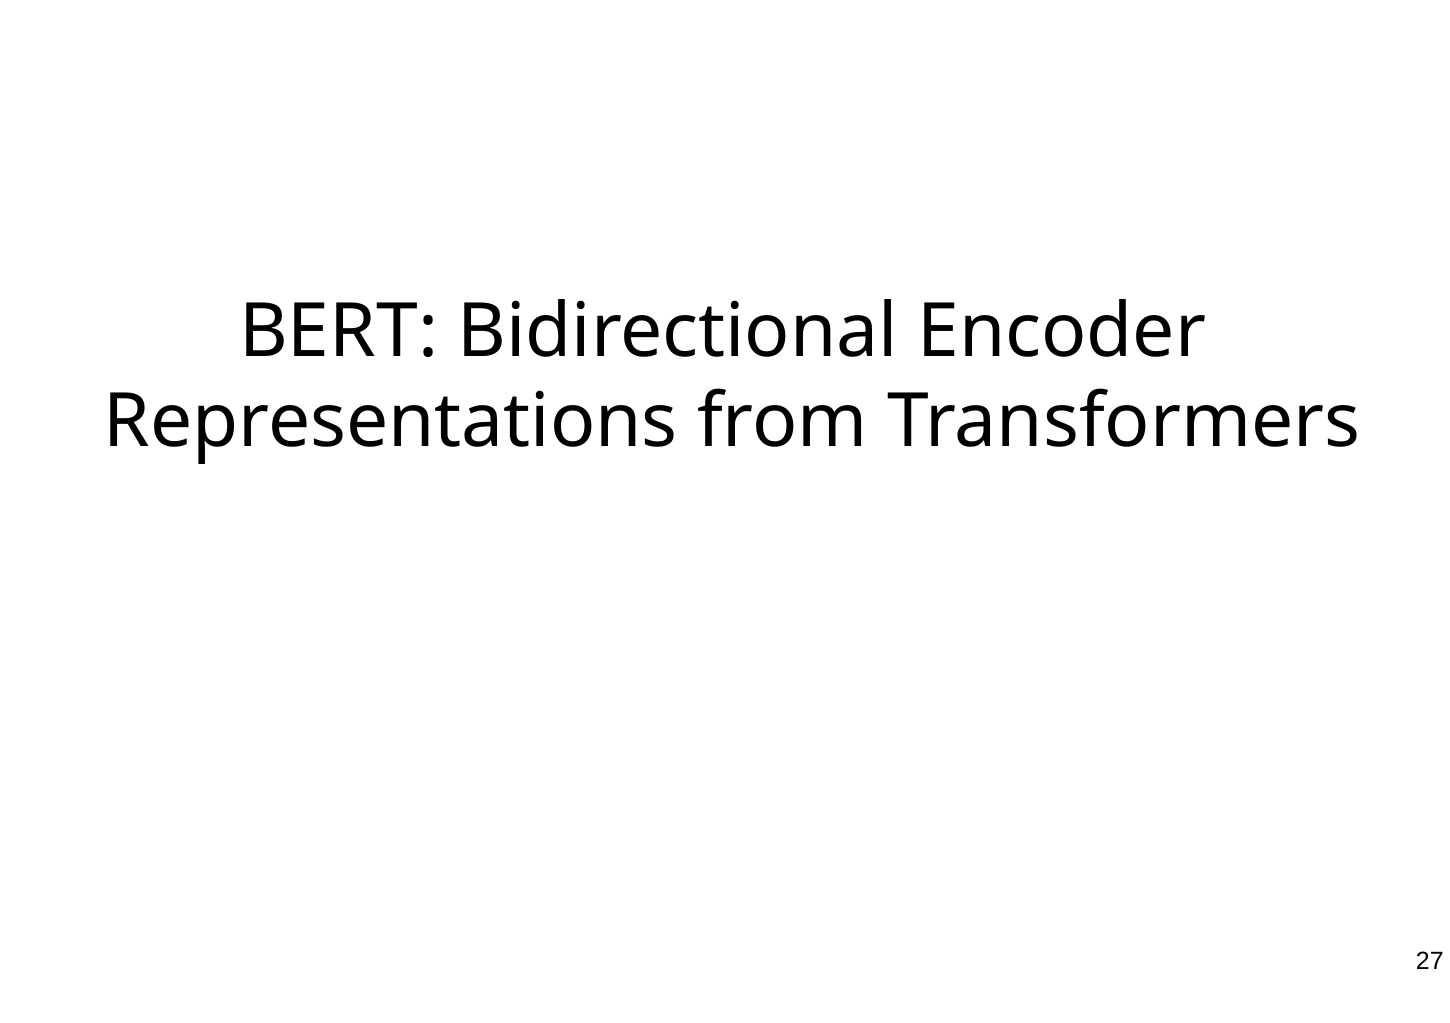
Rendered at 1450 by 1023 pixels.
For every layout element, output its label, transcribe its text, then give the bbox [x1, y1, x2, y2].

slide_number 27 [1356, 944, 1444, 1023]
text_box BERT: Bidirectional Encoder Representations from Transformers [36, 279, 1427, 656]
